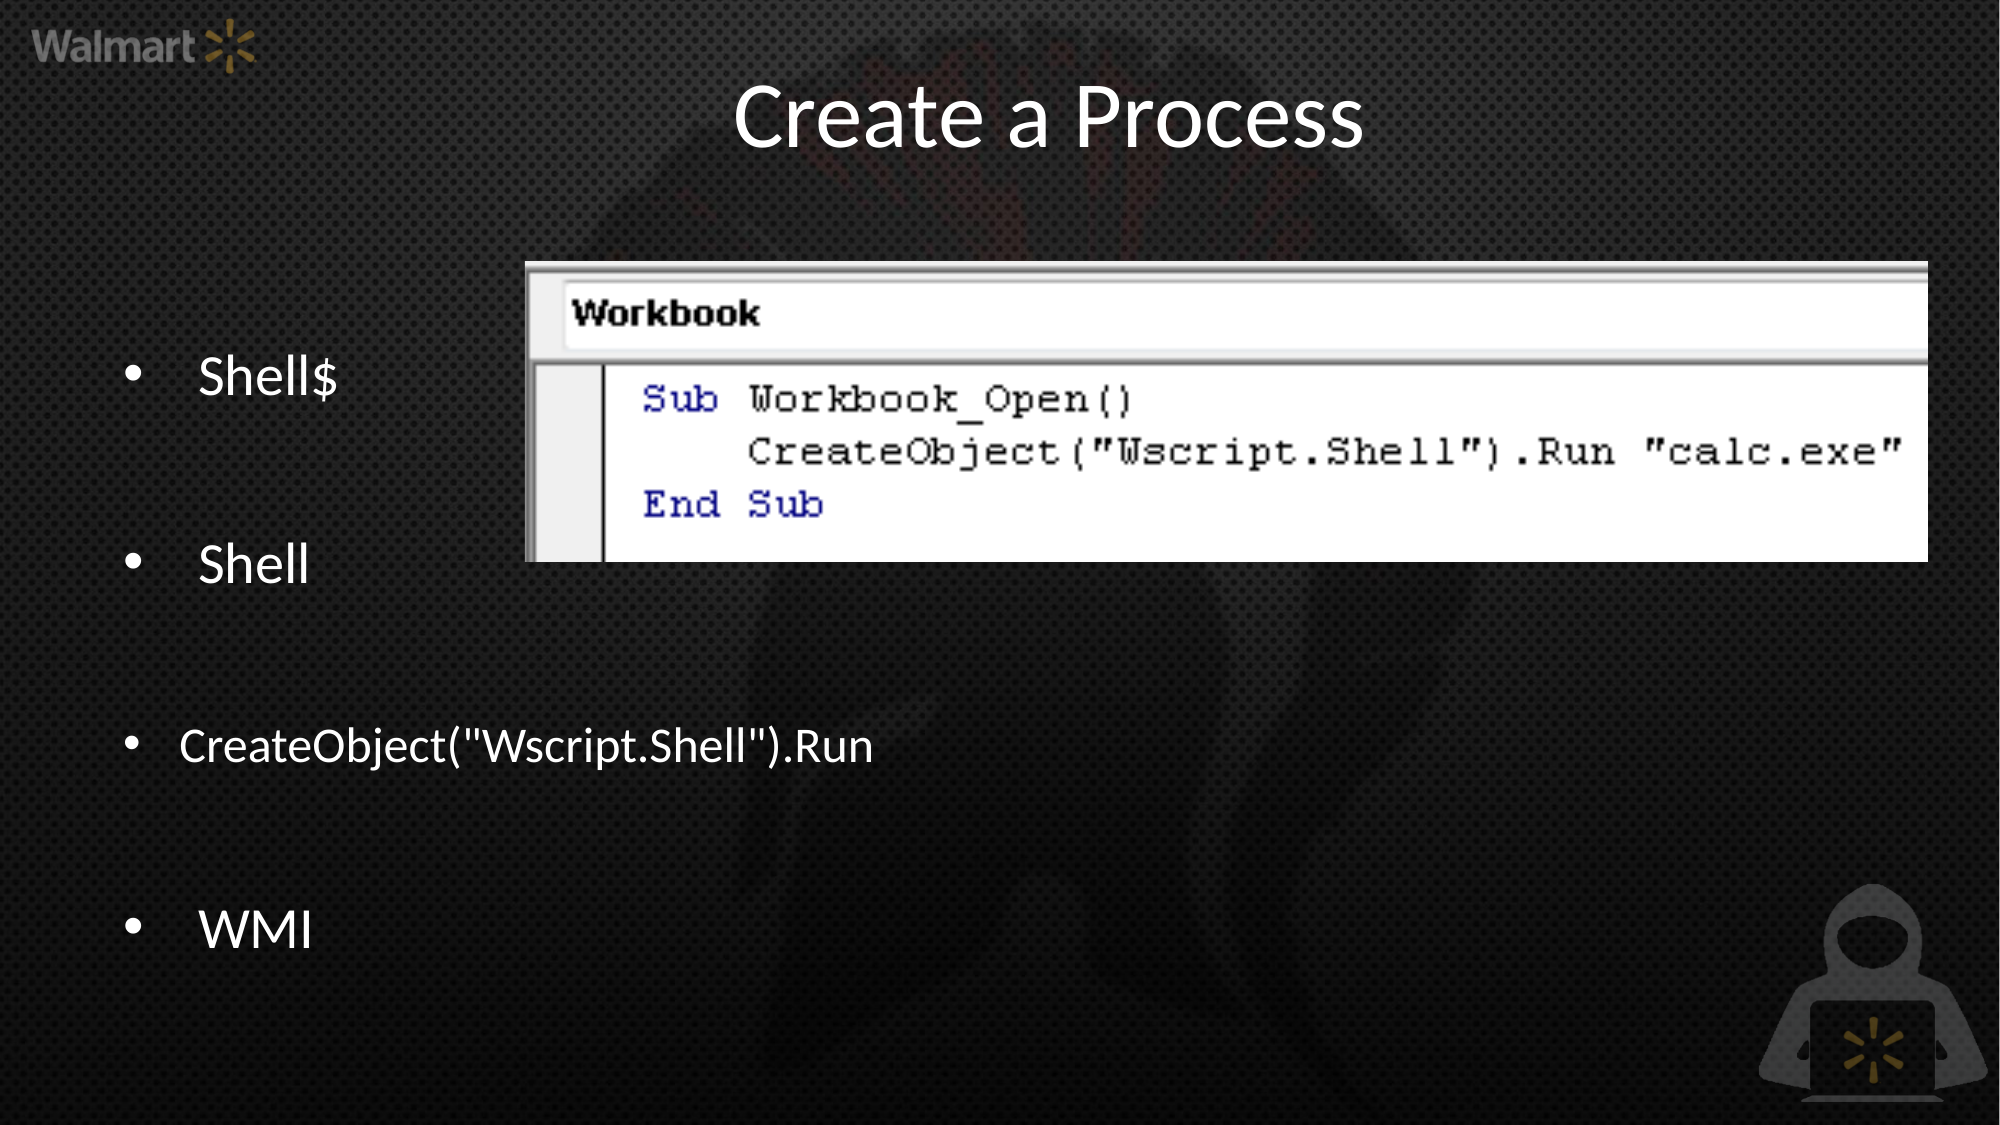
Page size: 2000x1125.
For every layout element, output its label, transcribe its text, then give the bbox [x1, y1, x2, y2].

picture [0, 0, 2000, 1125]
list Shell$ Shell CreateObject("Wscript.Shell").Run WMI [108, 282, 942, 1016]
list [524, 261, 1929, 563]
title Create a Process [199, 45, 1900, 175]
